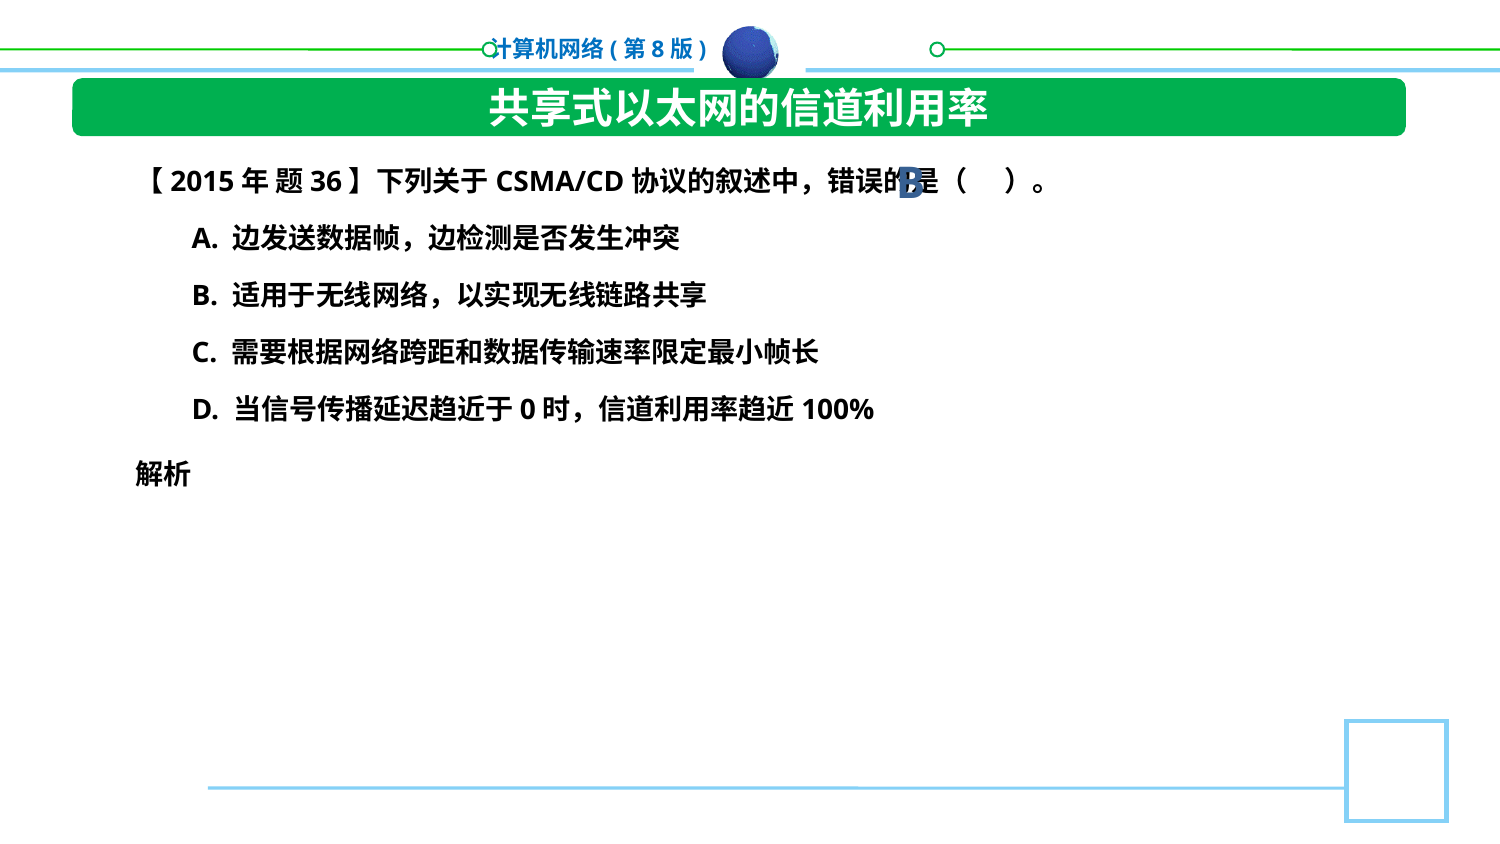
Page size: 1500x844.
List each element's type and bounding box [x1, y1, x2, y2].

picture [720, 24, 780, 74]
text_box [124, 155, 1419, 434]
text_box [124, 448, 226, 498]
text_box [72, 74, 1406, 140]
